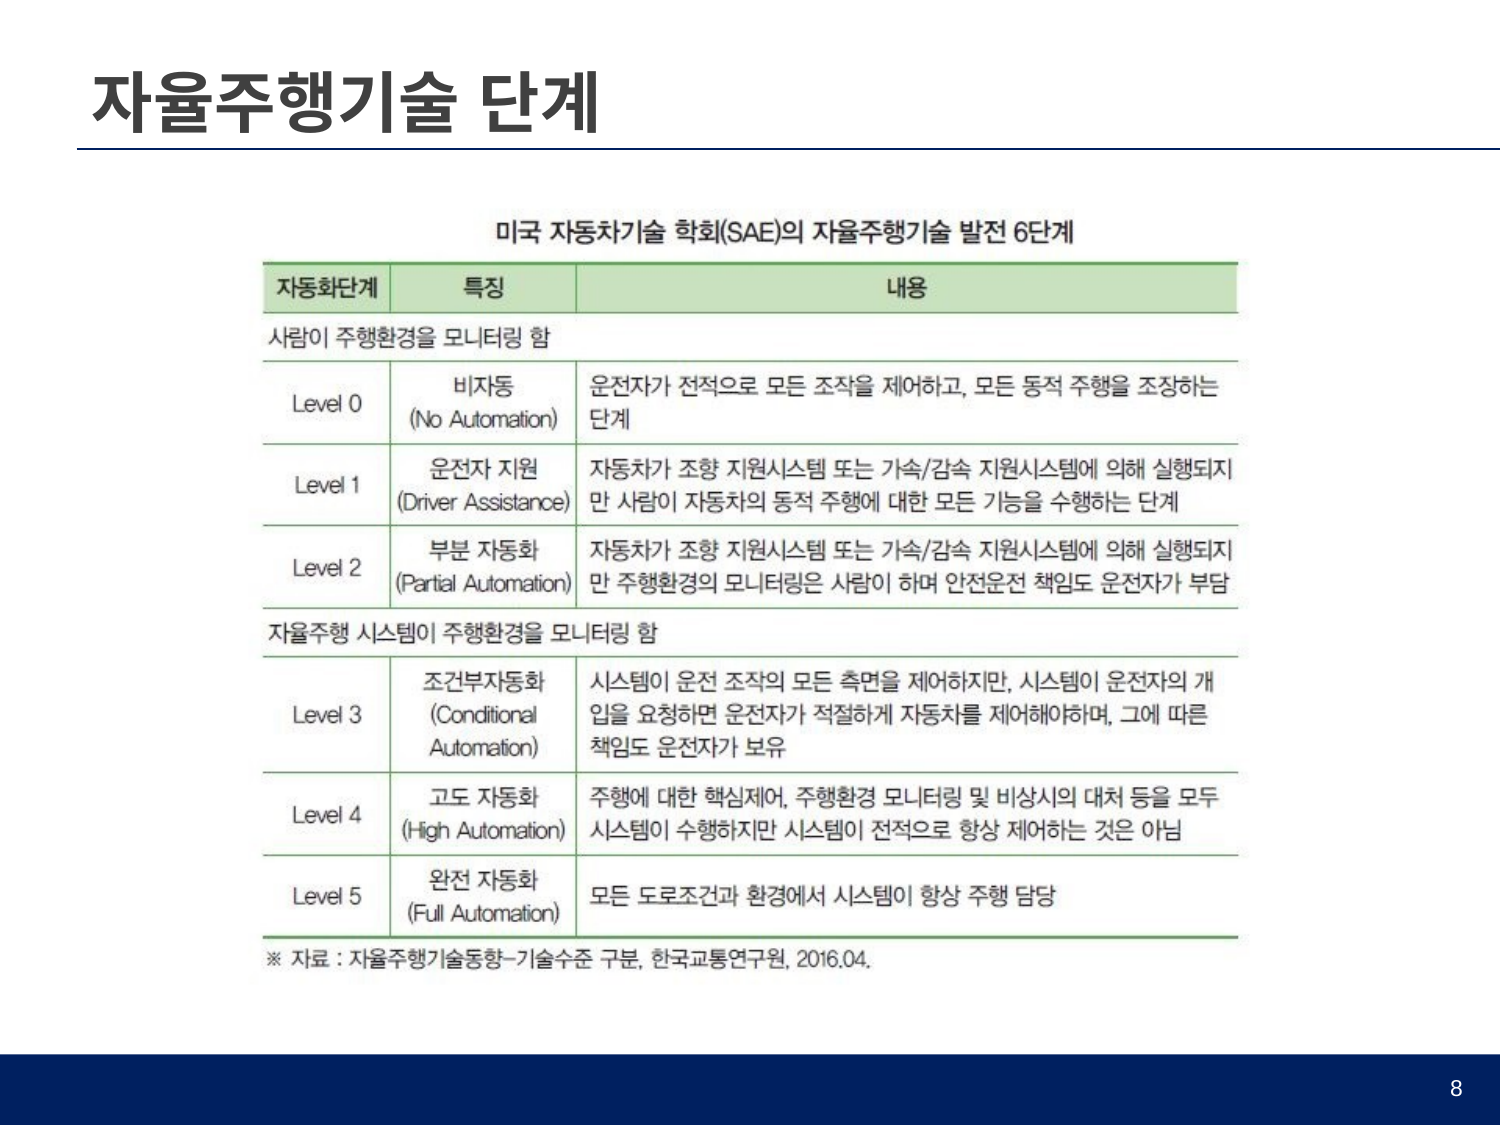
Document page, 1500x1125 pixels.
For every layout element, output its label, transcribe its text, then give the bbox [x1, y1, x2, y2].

title 자율주행기술 단계 [76, 54, 1052, 147]
picture [223, 184, 1276, 1009]
slide_number 8 [1128, 1065, 1478, 1119]
